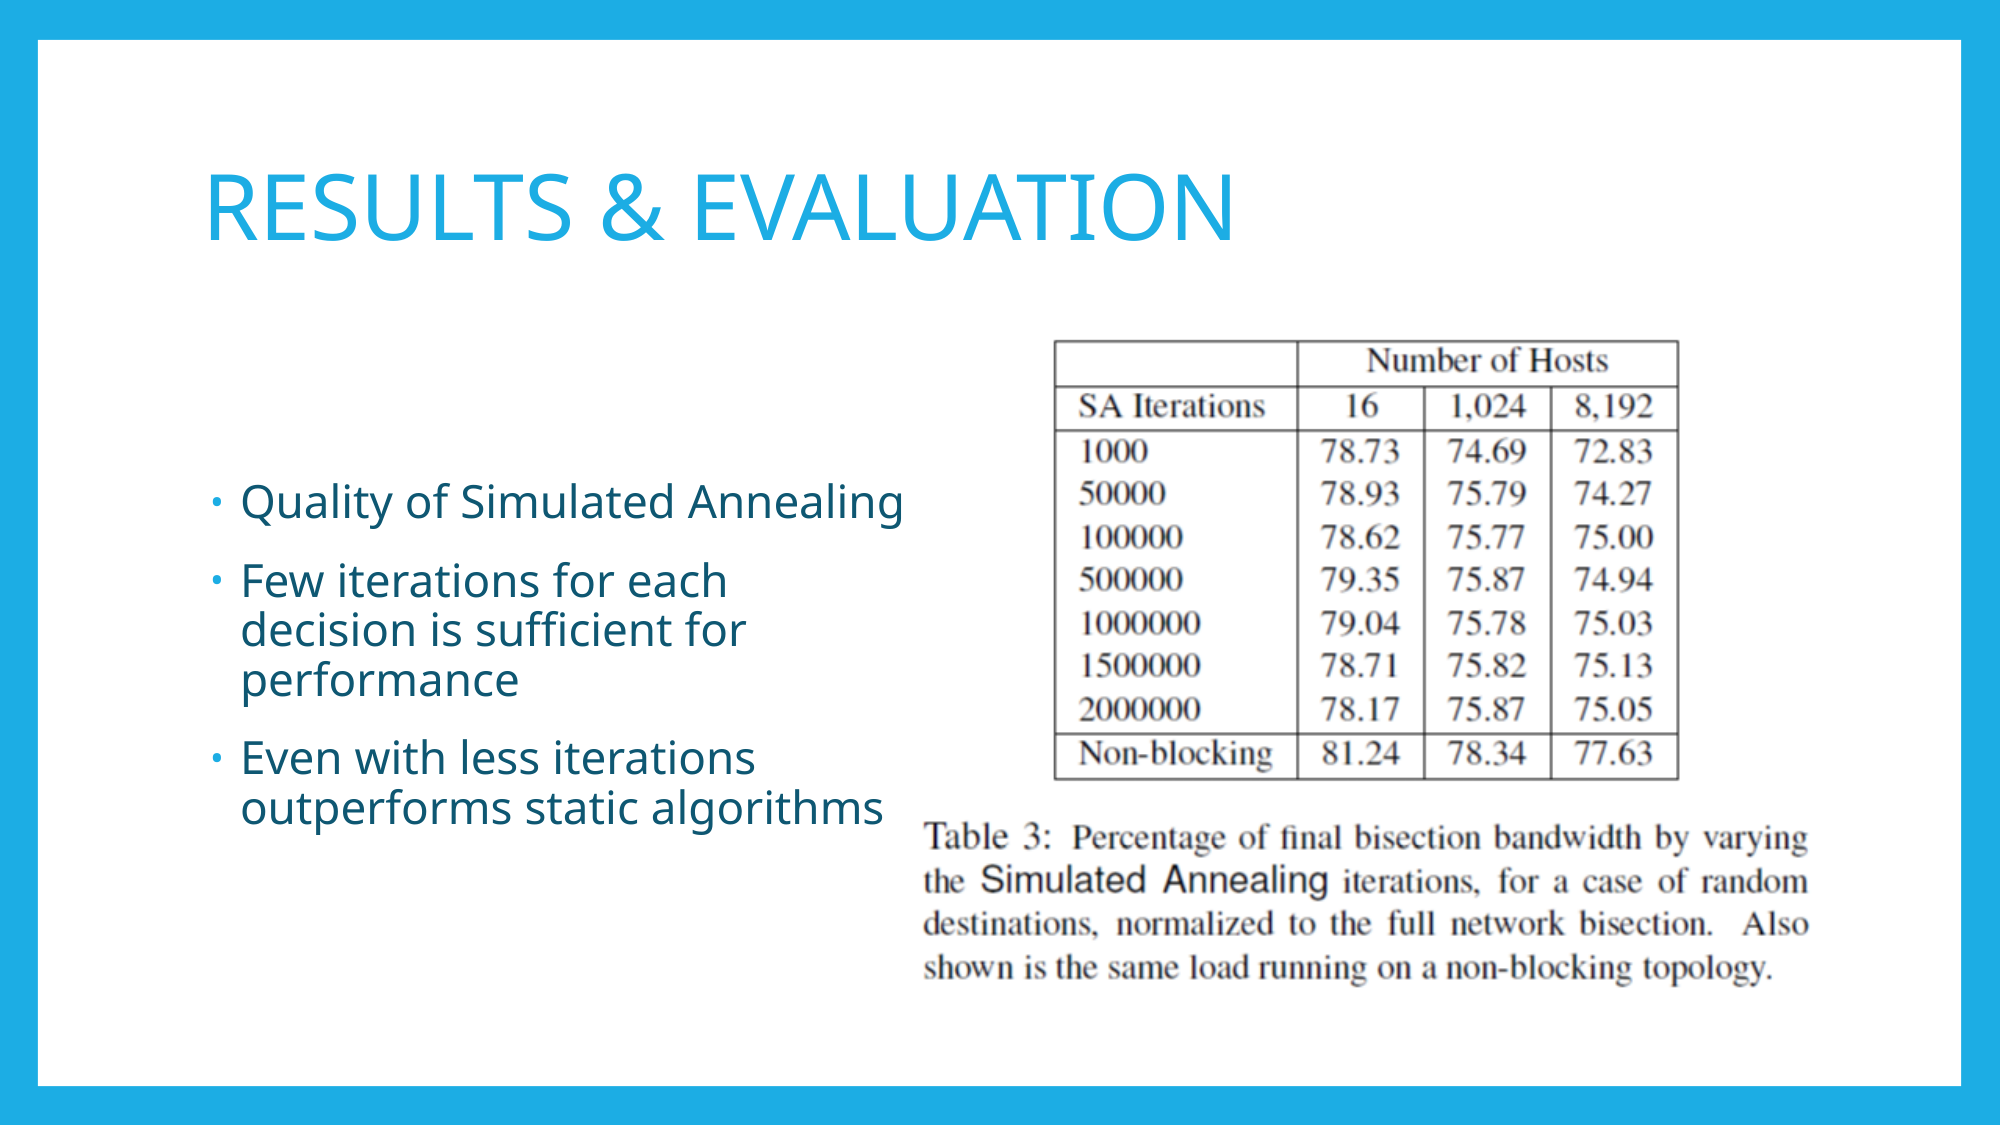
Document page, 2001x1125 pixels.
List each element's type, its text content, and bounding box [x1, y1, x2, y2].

list Quality of Simulated Annealing Few iterations for each decision is sufficient for performance Even with less iterations outperforms static algorithms [187, 471, 901, 834]
title RESULTS & EVALUATION [187, 99, 1808, 323]
picture [907, 319, 1834, 1001]
